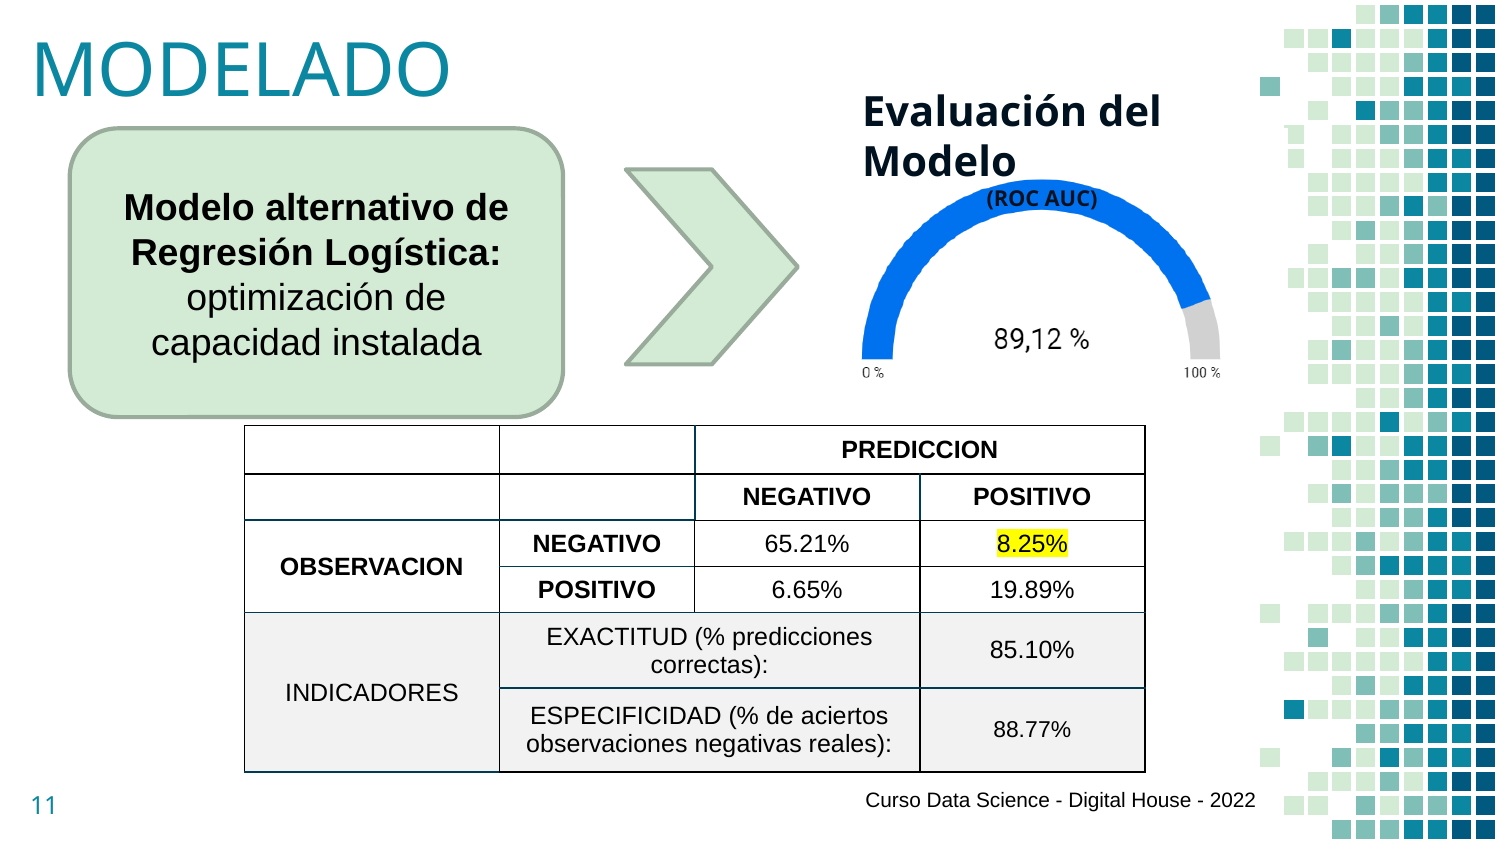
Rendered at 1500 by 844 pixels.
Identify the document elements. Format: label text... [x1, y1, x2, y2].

table_cell EXACTITUD (% predicciones correctas): [500, 613, 919, 687]
table_cell 8.25% [921, 521, 1144, 566]
text_box Evaluación del Modelo (ROC AUC) [847, 77, 1237, 126]
table_cell [245, 475, 499, 519]
table_cell POSITIVO [921, 475, 1144, 520]
table_cell 19.89% [921, 567, 1144, 612]
text_box Curso Data Science - Digital House - 2022 [850, 774, 1276, 825]
title MODELADO [15, 4, 1044, 127]
table_cell OBSERVACION [245, 521, 499, 612]
picture [776, 128, 1289, 404]
table_cell NEGATIVO [500, 521, 694, 566]
table_cell 6.65% [695, 567, 919, 612]
table_cell 88.77% [921, 689, 1144, 771]
table_cell INDICADORES [245, 613, 499, 771]
text_box [625, 169, 771, 365]
table_cell 85.10% [921, 613, 1144, 687]
table_cell [500, 475, 694, 519]
text_box Modelo alternativo de Regresión Logística: optimización de capacidad instalada [69, 128, 564, 418]
table_header PREDICCION [696, 426, 1144, 473]
table_header [245, 426, 499, 473]
table_cell NEGATIVO [696, 475, 919, 520]
slide_number 11 [15, 774, 105, 839]
table_cell 65.21% [695, 521, 919, 566]
table_cell POSITIVO [500, 567, 694, 612]
table_header [500, 426, 694, 473]
table_cell ESPECIFICIDAD (% de aciertos observaciones negativas reales): [500, 689, 919, 771]
